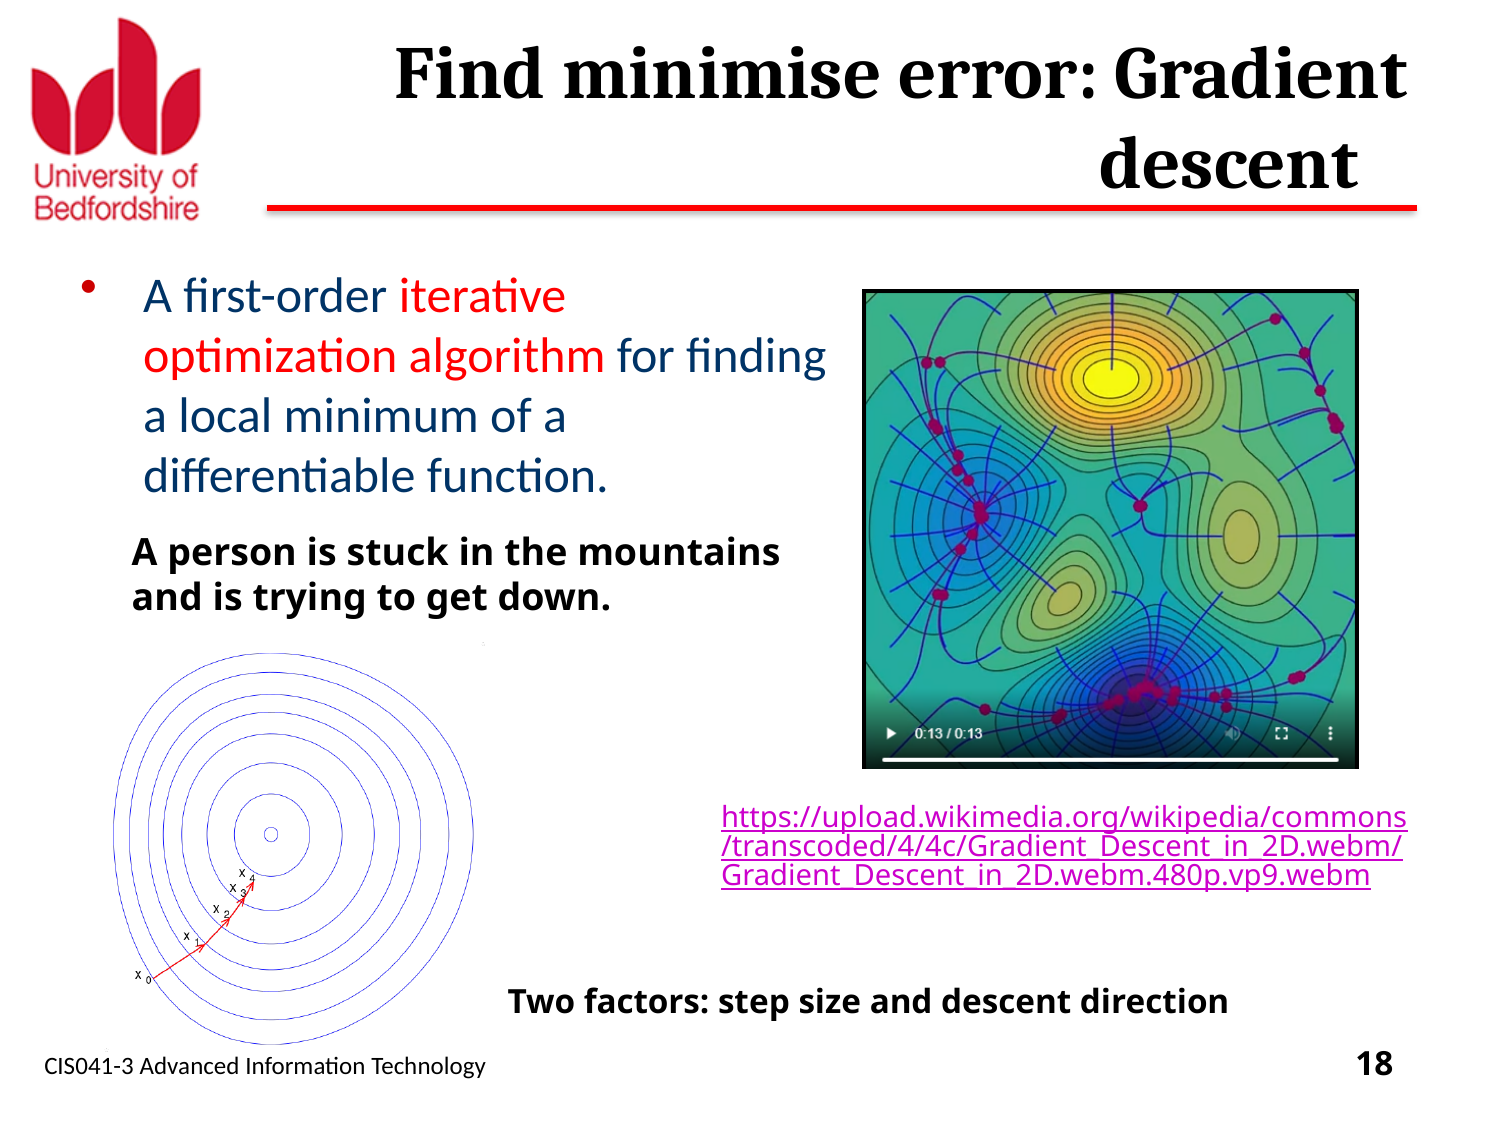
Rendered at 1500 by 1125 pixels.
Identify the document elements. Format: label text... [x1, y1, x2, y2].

text_box Two factors: step size and descent direction [505, 972, 1424, 1028]
footer CIS041-3 Advanced Information Technology [29, 1035, 514, 1095]
picture [88, 626, 501, 1069]
picture [0, 0, 237, 236]
text_box https://upload.wikimedia.org/wikipedia/commons/transcoded/4/4c/Gradient_Descent_in_2D.webm/Gradient_Descent_in_2D.webm.480p.vp9.webm [706, 790, 1427, 881]
text_box A person is stuck in the mountains and is trying to get down. [116, 520, 838, 626]
title Find minimise error: Gradient descent [360, 57, 1424, 170]
picture [861, 289, 1359, 769]
list A first-order iterative optimization algorithm for finding a local minimum of a differentiable function. [64, 255, 845, 1024]
